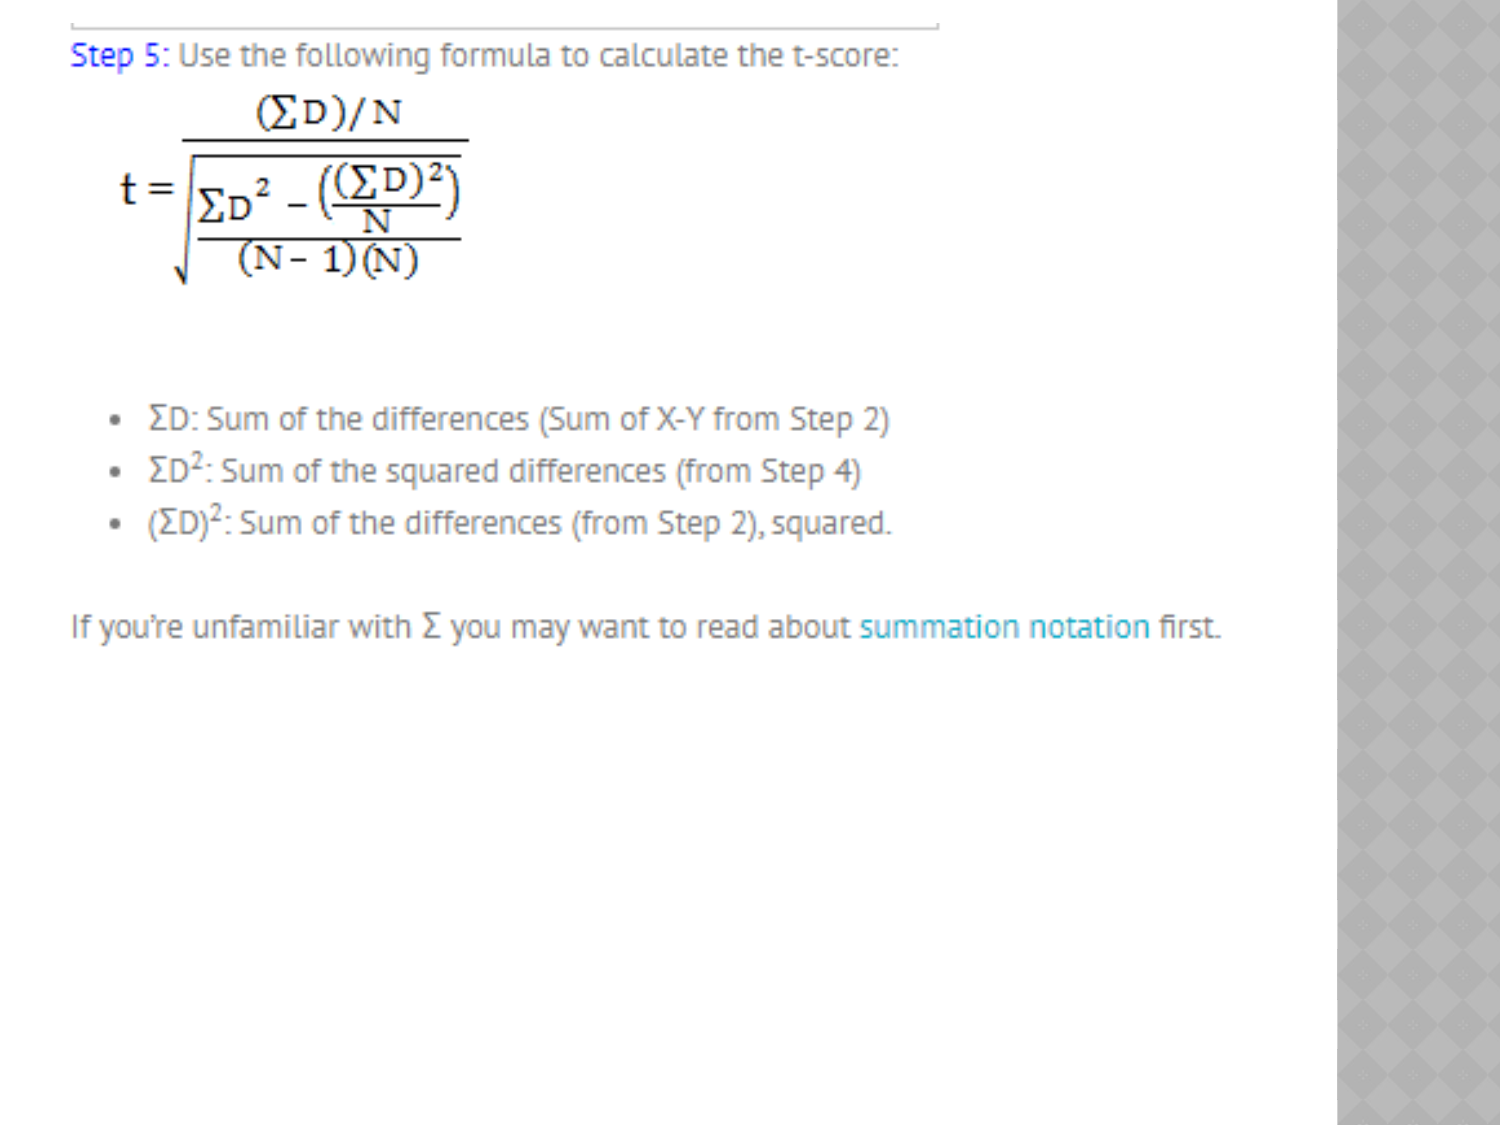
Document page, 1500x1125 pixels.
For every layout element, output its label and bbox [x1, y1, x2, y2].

list [46, 22, 1325, 657]
